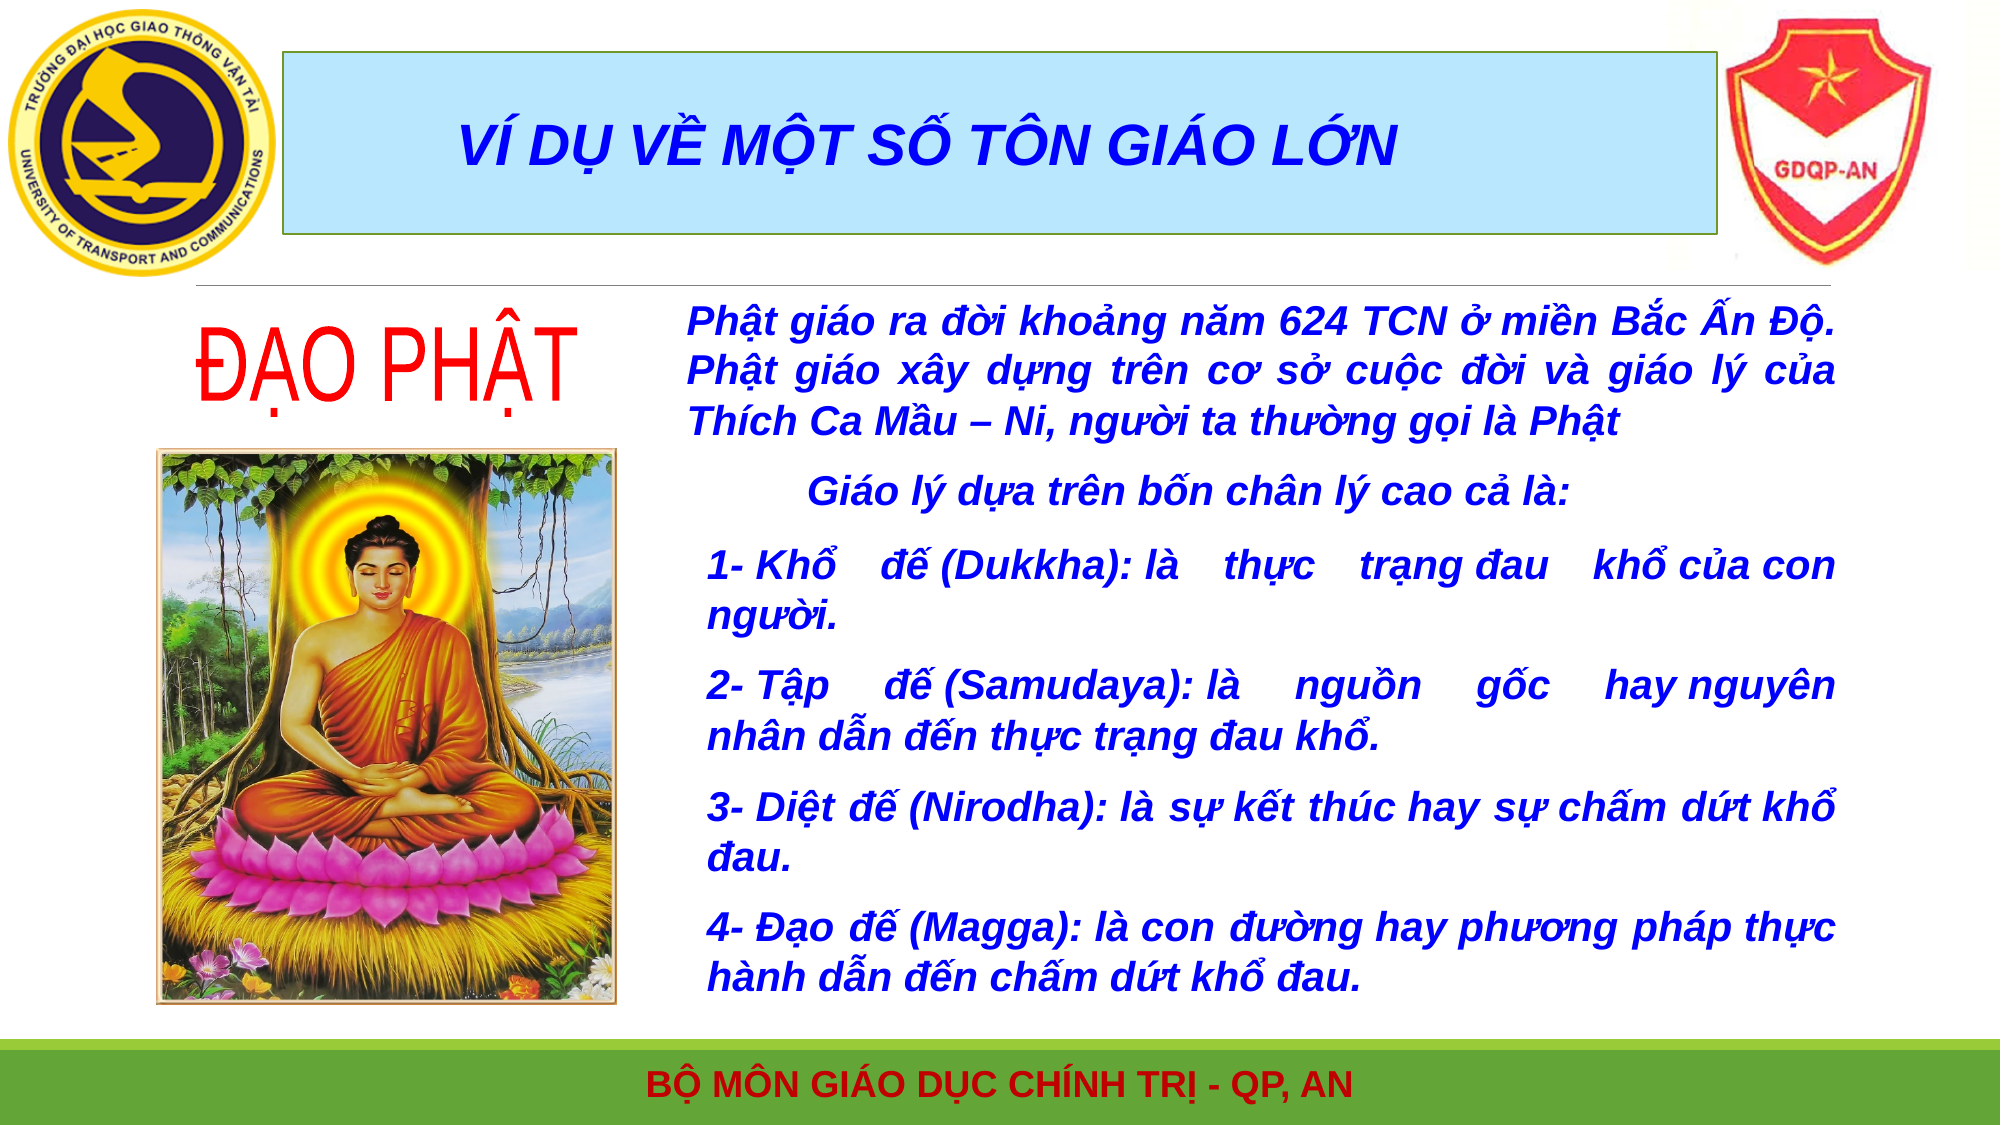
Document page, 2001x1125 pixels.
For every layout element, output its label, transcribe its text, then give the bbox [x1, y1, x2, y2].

text_box Phật giáo ra đời khoảng năm 624 TCN ở miền Bắc Ấn Độ. Phật giáo xây dựng trên cơ sở cuộc đời và giáo lý của Thích Ca Mầu – Ni, người ta thường gọi là Phật [671, 286, 1852, 451]
text_box Giáo lý dựa trên bốn chân lý cao cả là: [792, 456, 1902, 521]
text_box 1- Khổ đế (Dukkha): là thực trạng đau khổ của con người. 2- Tập đế (Samudaya): là nguồn gốc hay nguyên nhân dẫn đến thực trạng đau khổ. 3- Diệt đế (Nirodha): là sự kết thúc hay sự chấm dứt khổ đau. 4- Đạo đế (Magga): là con đường hay phương pháp thực hành dẫn đến chấm dứt khổ đau. [692, 530, 1852, 1008]
text_box VÍ DỤ VỀ MỘT SỐ TÔN GIÁO LỚN [442, 100, 1663, 185]
picture [1666, 0, 2000, 271]
text_box BỘ MÔN GIÁO DỤC CHÍNH TRỊ - QP, AN [630, 1052, 1370, 1113]
picture [8, 9, 277, 277]
text_box [284, 51, 1663, 235]
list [155, 447, 618, 1006]
